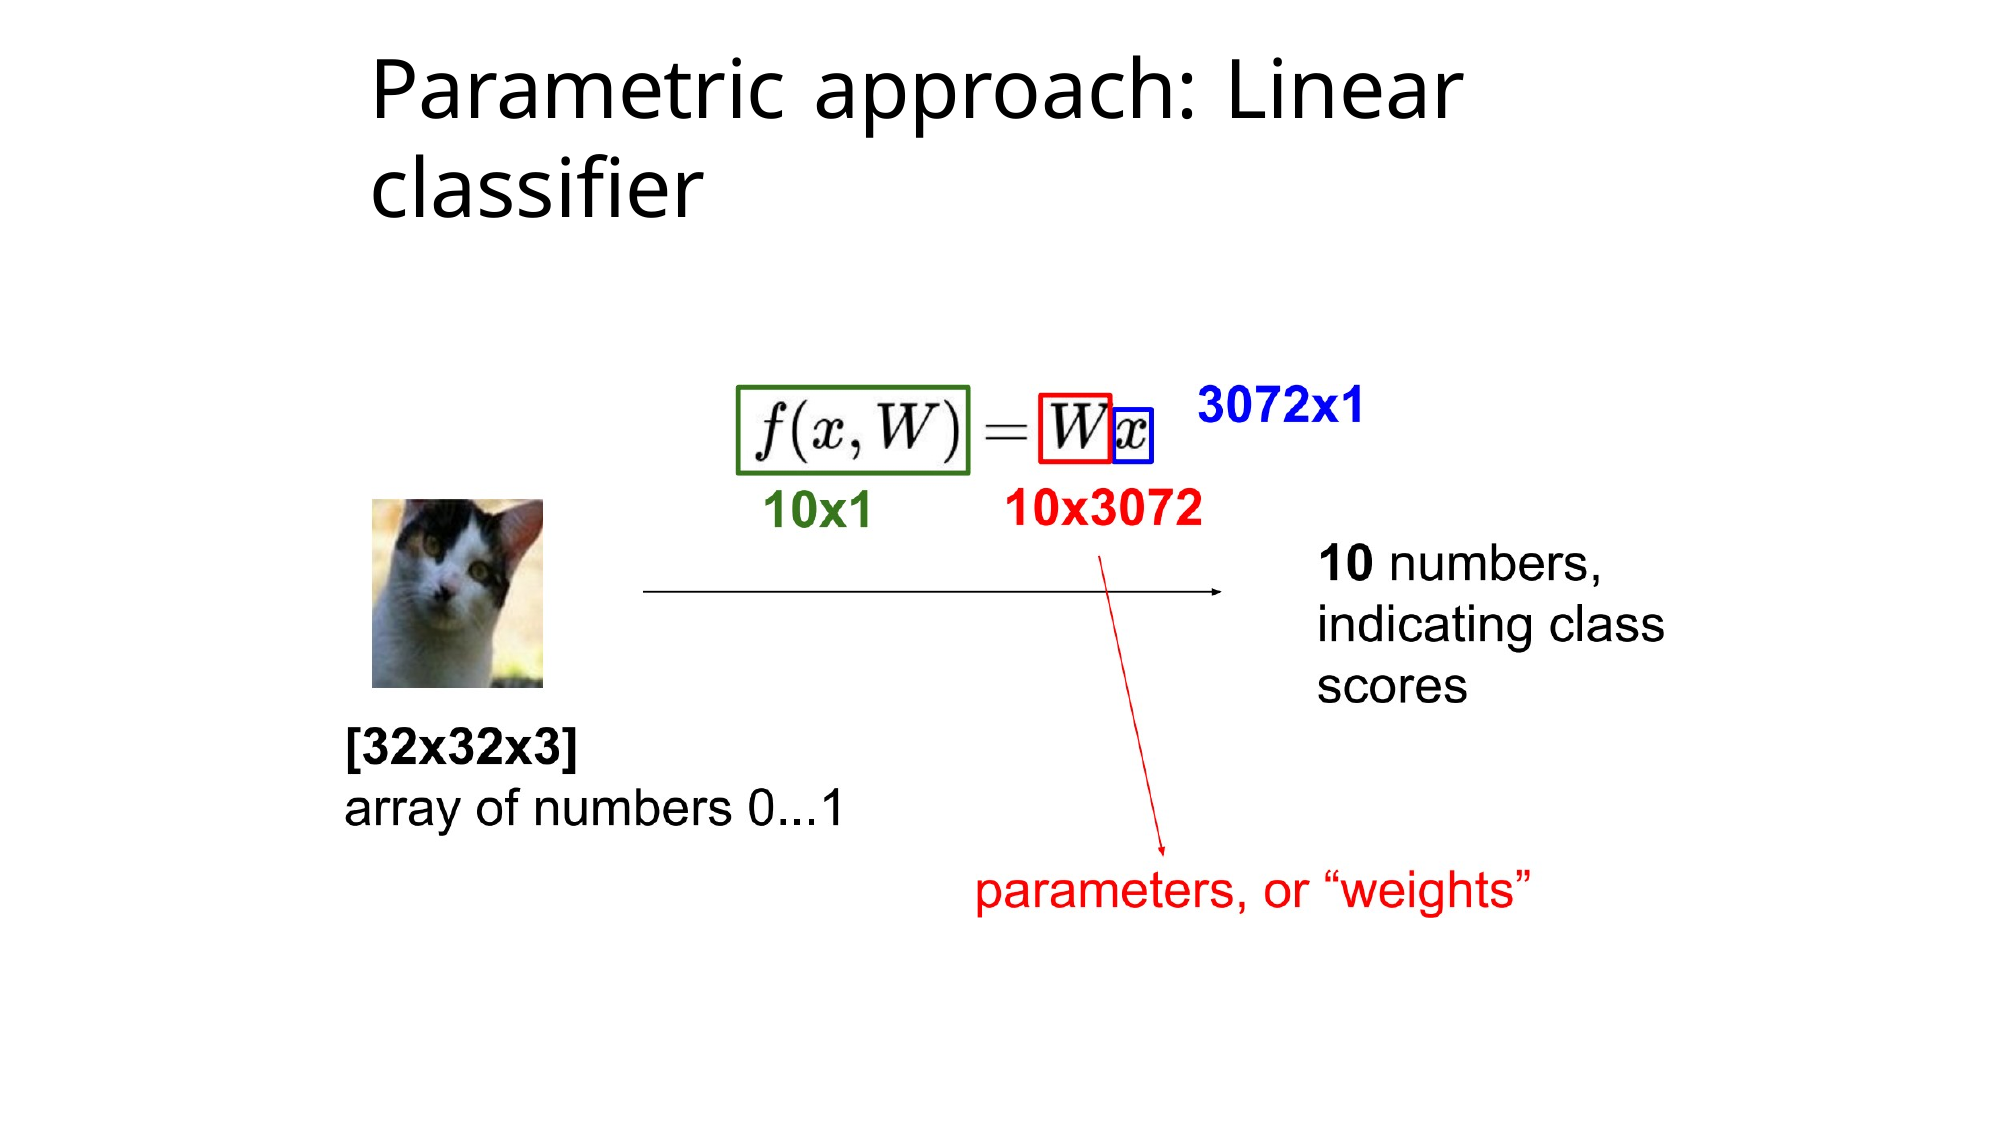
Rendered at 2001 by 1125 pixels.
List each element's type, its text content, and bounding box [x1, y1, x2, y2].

picture [345, 384, 1664, 918]
title Parametric approach: Linear classifier [367, 33, 1633, 235]
